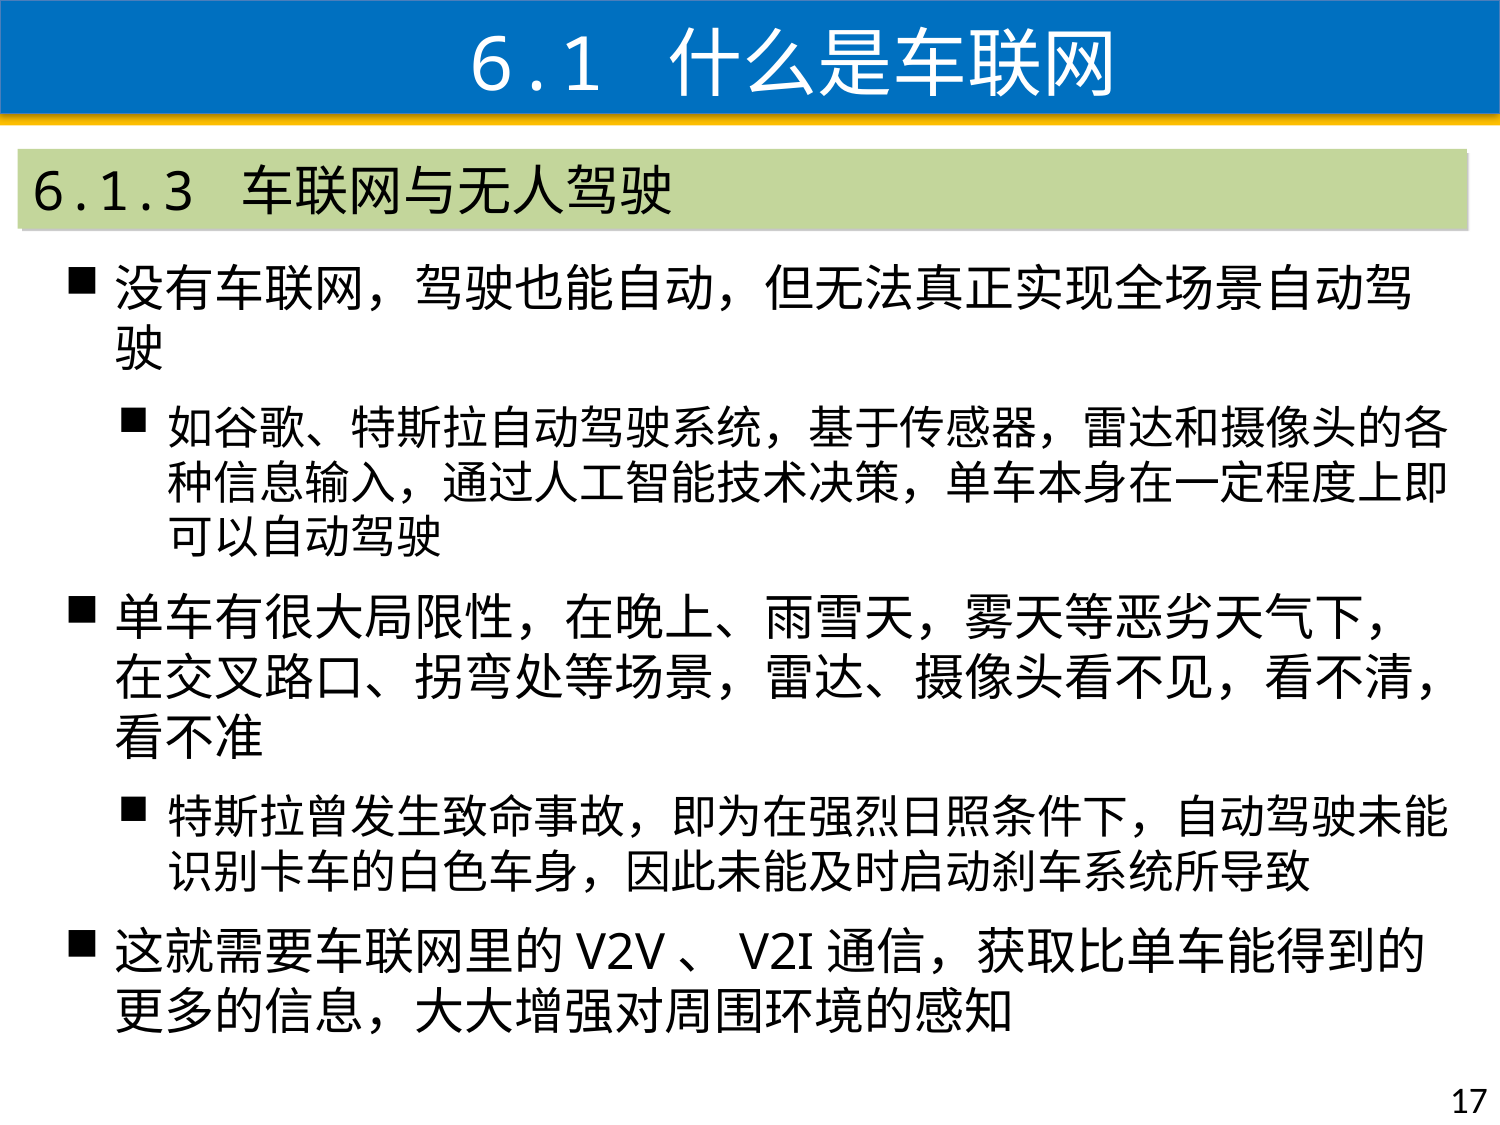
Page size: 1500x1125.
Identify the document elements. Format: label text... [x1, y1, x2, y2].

text_box 没有车联网，驾驶也能自动，但无法真正实现全场景自动驾驶 如谷歌、特斯拉自动驾驶系统，基于传感器，雷达和摄像头的各种信息输入，通过人工智能技术决策，单车本身在一定程度上即可以自动驾驶 单车有很大局限性，在晚上、雨雪天，雾天等恶劣天气下，在交叉路口、拐弯处等场景，雷达、摄像头看不见，看不清，看不准 特斯拉曾发生致命事故，即为在强烈日照条件下，自动驾驶未能识别卡车的白色车身，因此未能及时启动刹车系统所导致 这就需要车联网里的V2V、V2I通信，获取比单车能得到的更多的信息，大大增强对周围环境的感知 [50, 249, 1471, 845]
text_box 6.1.3 车联网与无人驾驶 [17, 148, 1467, 229]
text_box 17 [1435, 1068, 1500, 1125]
text_box 6.1 什么是车联网 [0, 0, 1500, 114]
